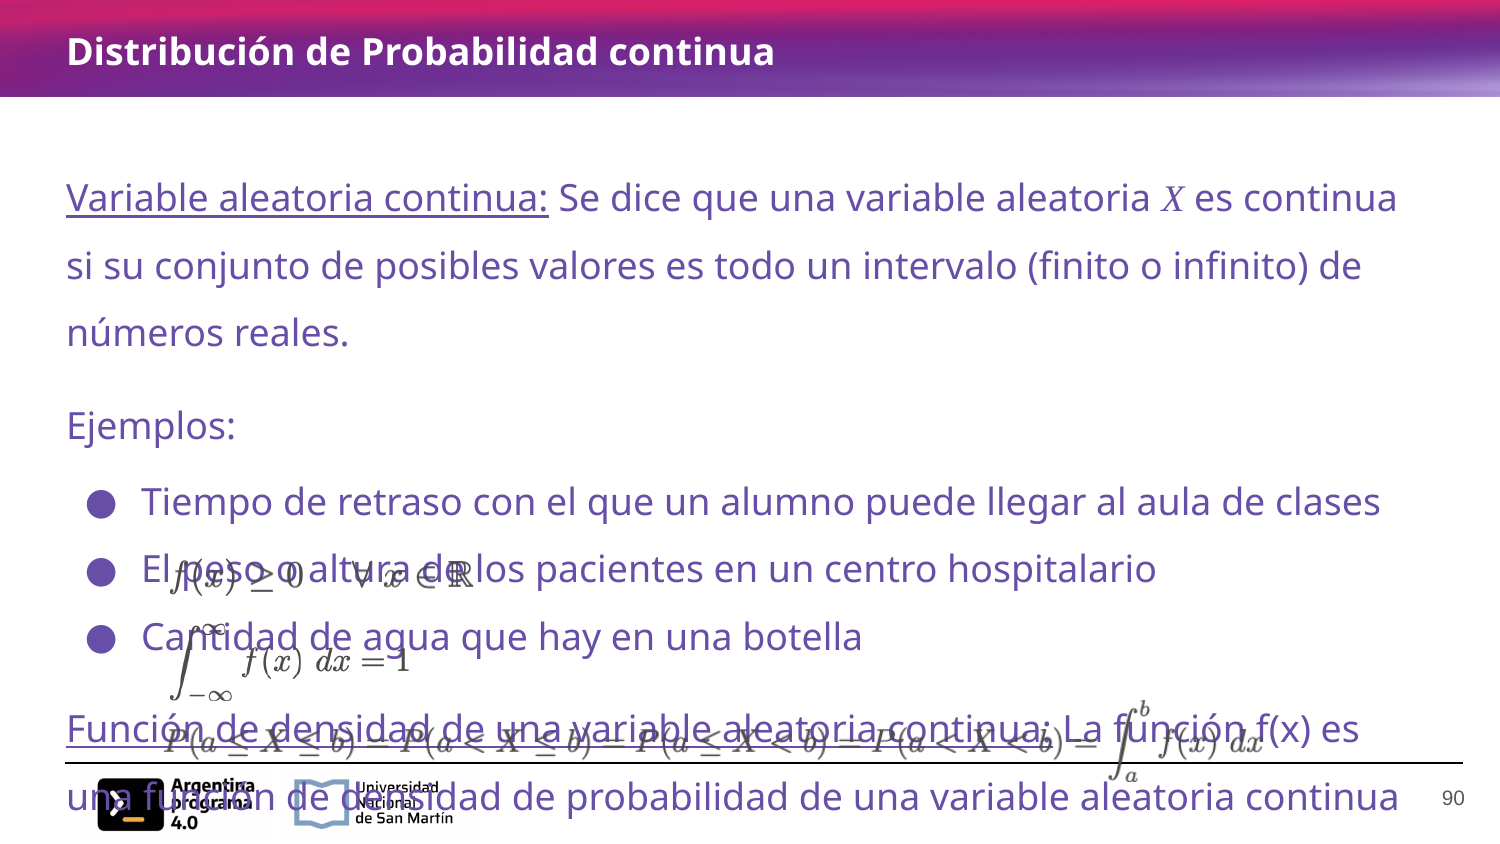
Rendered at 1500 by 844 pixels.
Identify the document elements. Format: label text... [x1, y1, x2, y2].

picture [82, 622, 1264, 841]
list Variable aleatoria continua: Se dice que una variable aleatoria X es continua si su conjunto de posibles valores es todo un intervalo (finito o infinito) de números reales. Ejemplos: Tiempo de retraso con el que un alumno puede llegar al aula de clases El peso o altura de los pacientes en un centro hospitalario Cantidad de agua que hay en una botella Función de densidad de una variable aleatoria continua: La función f(x) es una función de densidad de probabilidad de una variable aleatoria continua X, definida sobre el conjunto de los números reales, si: [51, 136, 1449, 750]
slide_number ‹#› [1389, 764, 1480, 830]
picture [169, 558, 475, 596]
picture [0, 0, 1500, 97]
title Distribución de Probabilidad continua [51, 12, 1449, 88]
